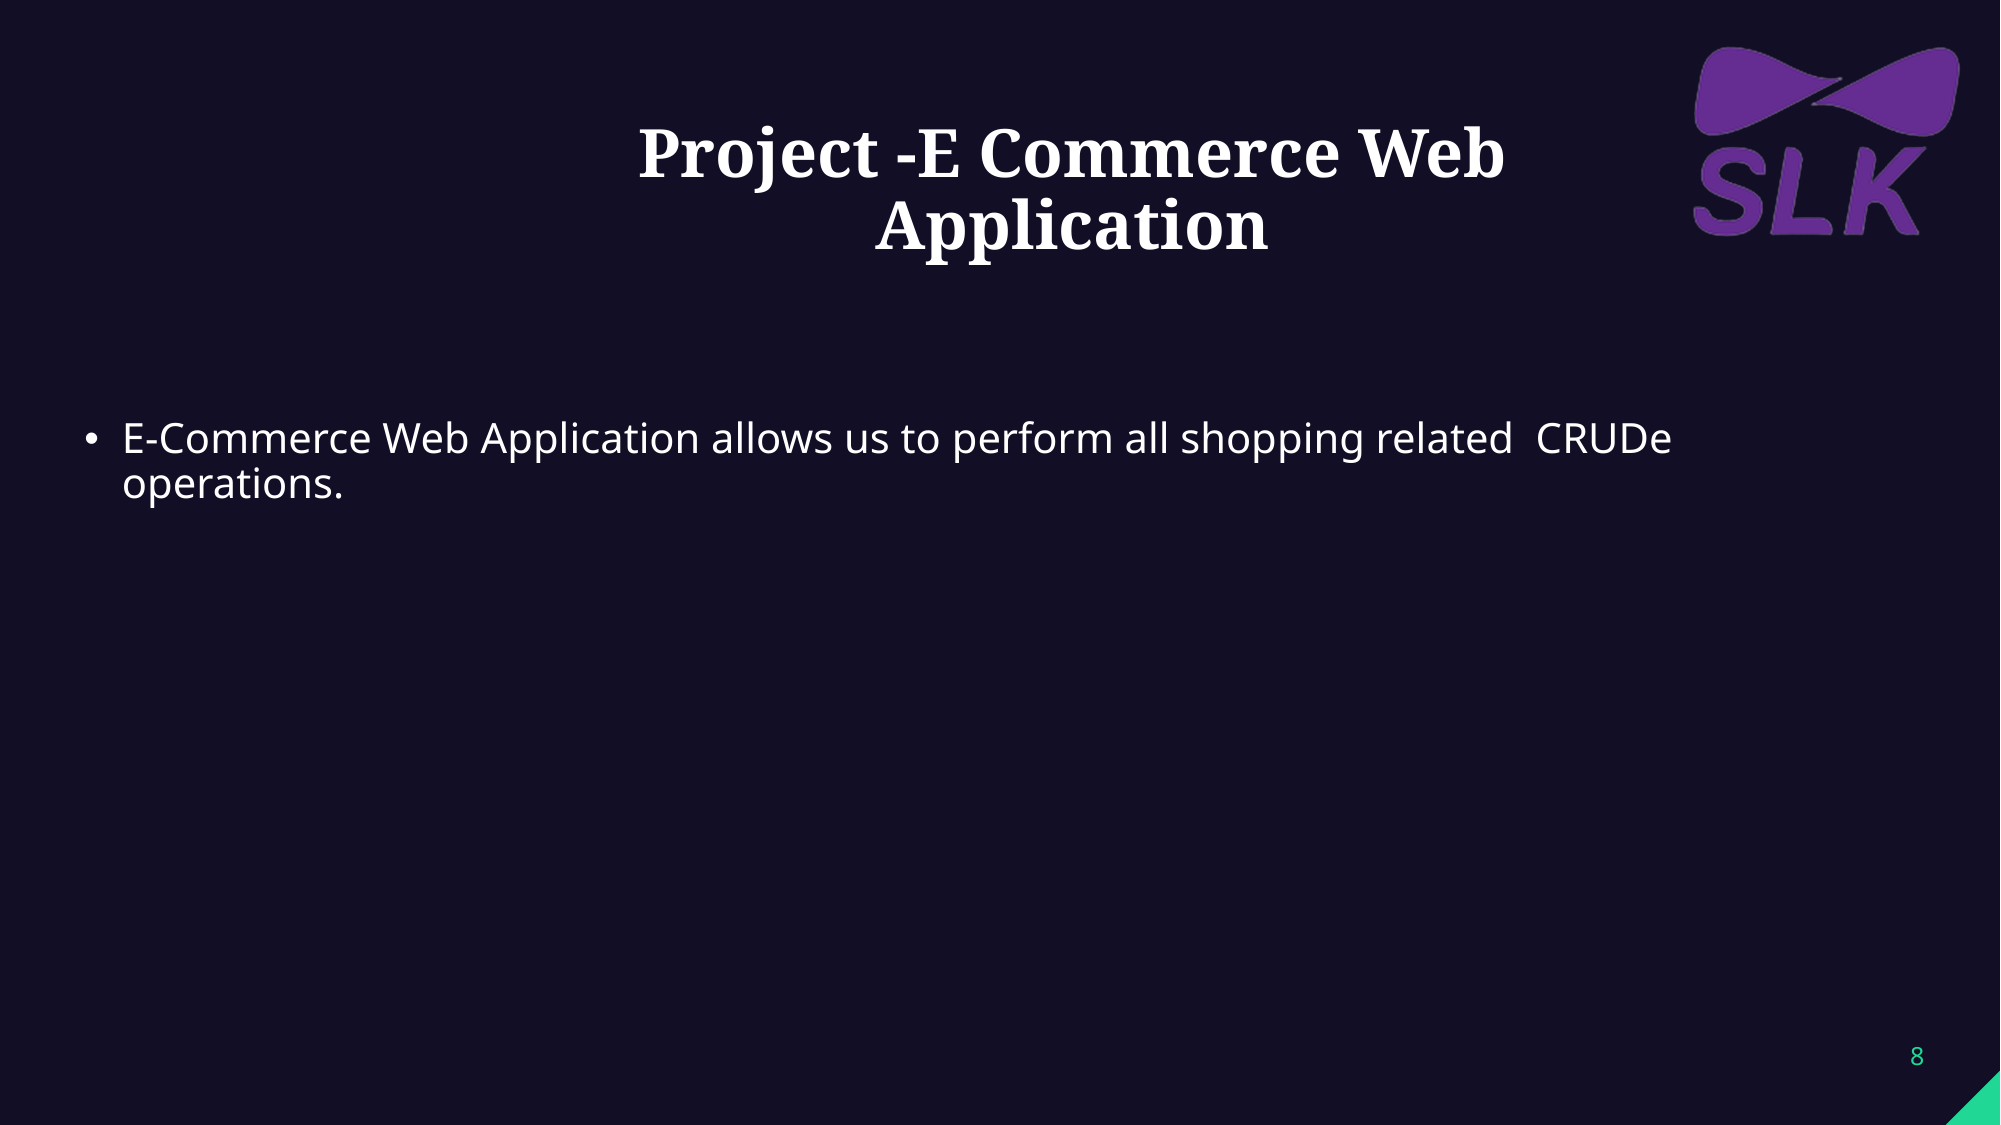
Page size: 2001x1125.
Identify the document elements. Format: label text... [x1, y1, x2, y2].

title Project -E Commerce Web Application [500, 118, 1646, 265]
picture [1667, 0, 1980, 298]
slide_number 8 [1901, 1041, 1933, 1073]
list E-Commerce Web Application allows us to perform all shopping related CRUDe operations. [84, 336, 1868, 957]
